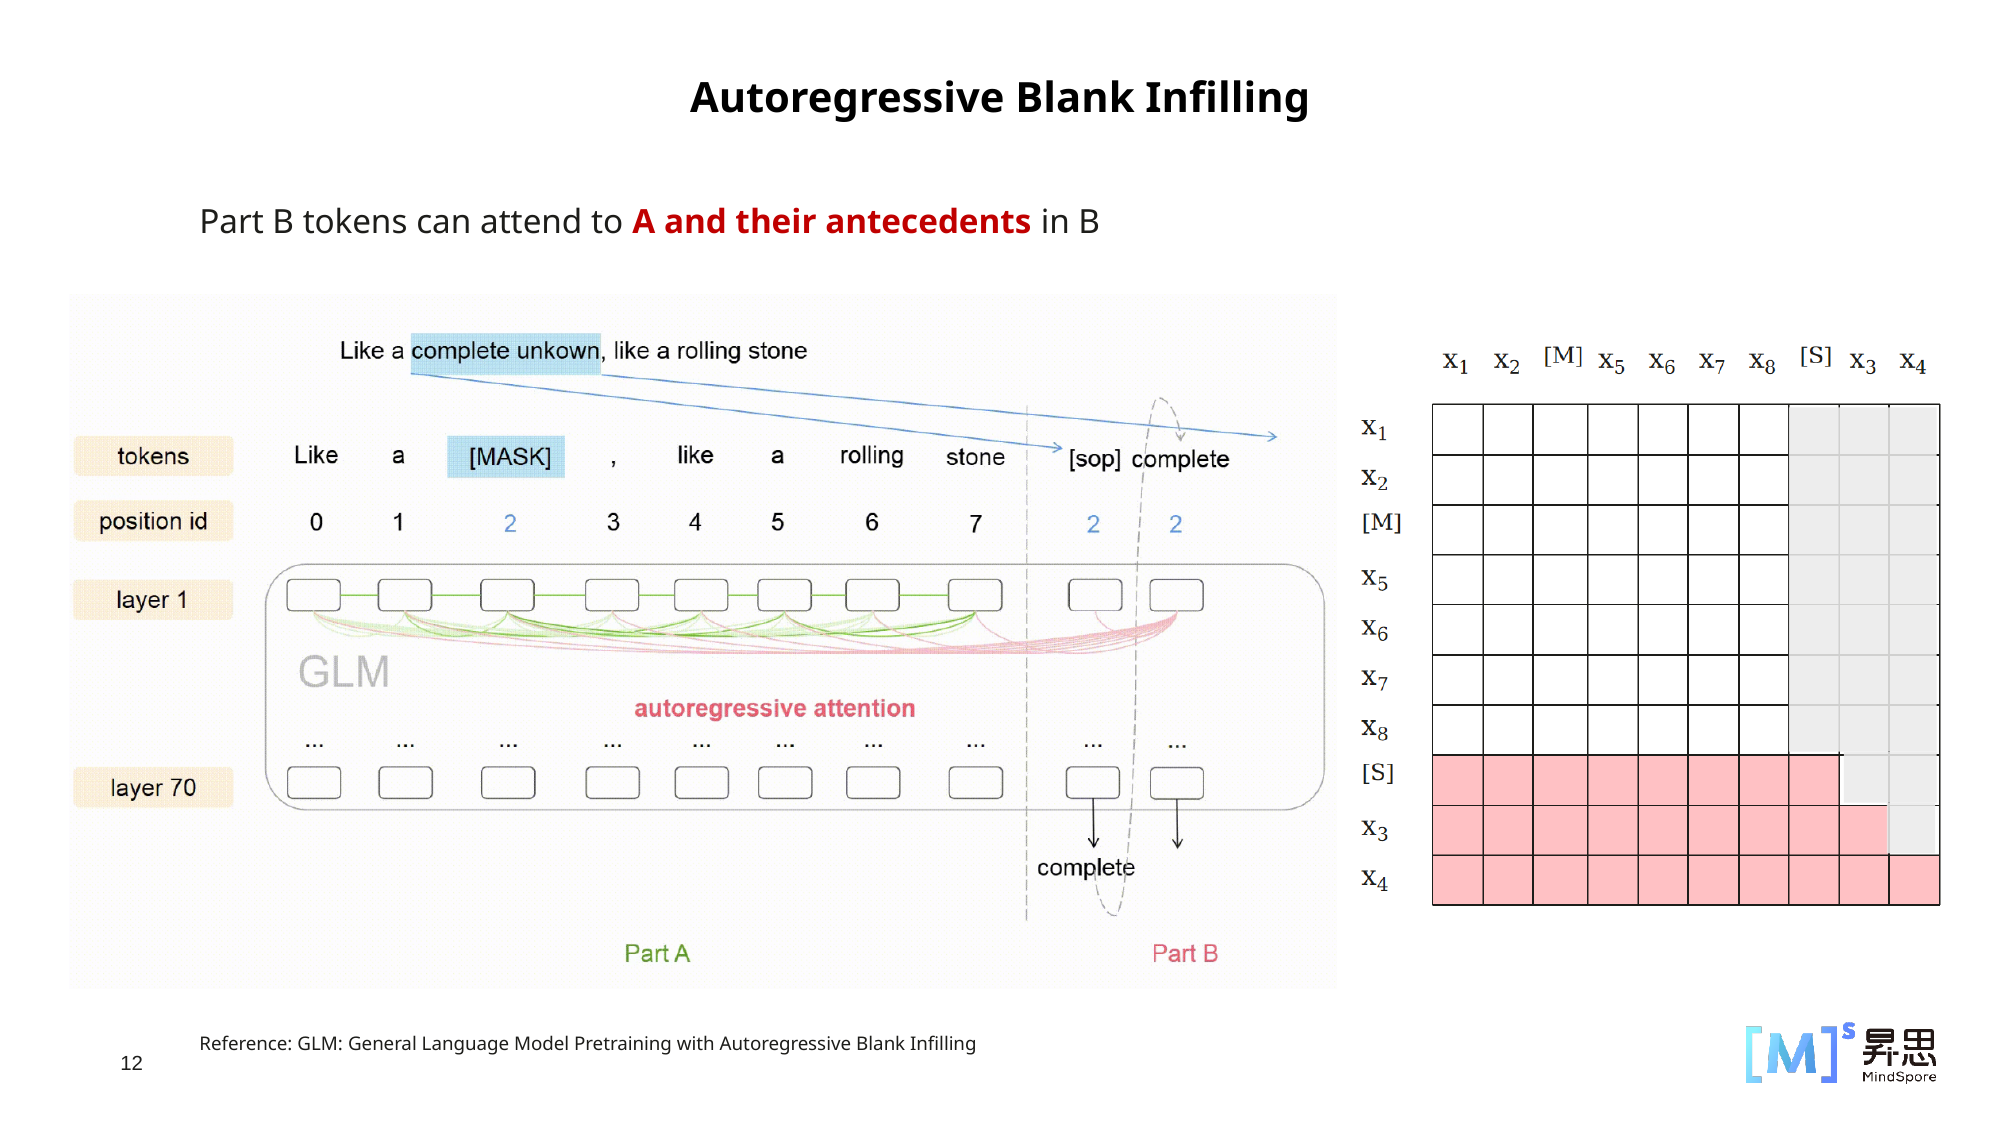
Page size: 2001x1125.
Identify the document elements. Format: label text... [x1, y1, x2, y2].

picture [69, 294, 1337, 989]
picture [1742, 1020, 1942, 1042]
text_box Part B tokens can attend to A and their antecedents in B [184, 161, 1839, 248]
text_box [1347, 330, 1949, 916]
text_box Autoregressive Blank Infilling [194, 70, 1807, 121]
text_box Reference: GLM: General Language Model Pretraining with Autoregressive Blank Infilling [184, 1013, 1398, 1062]
slide_number [1550, 1042, 2001, 1103]
